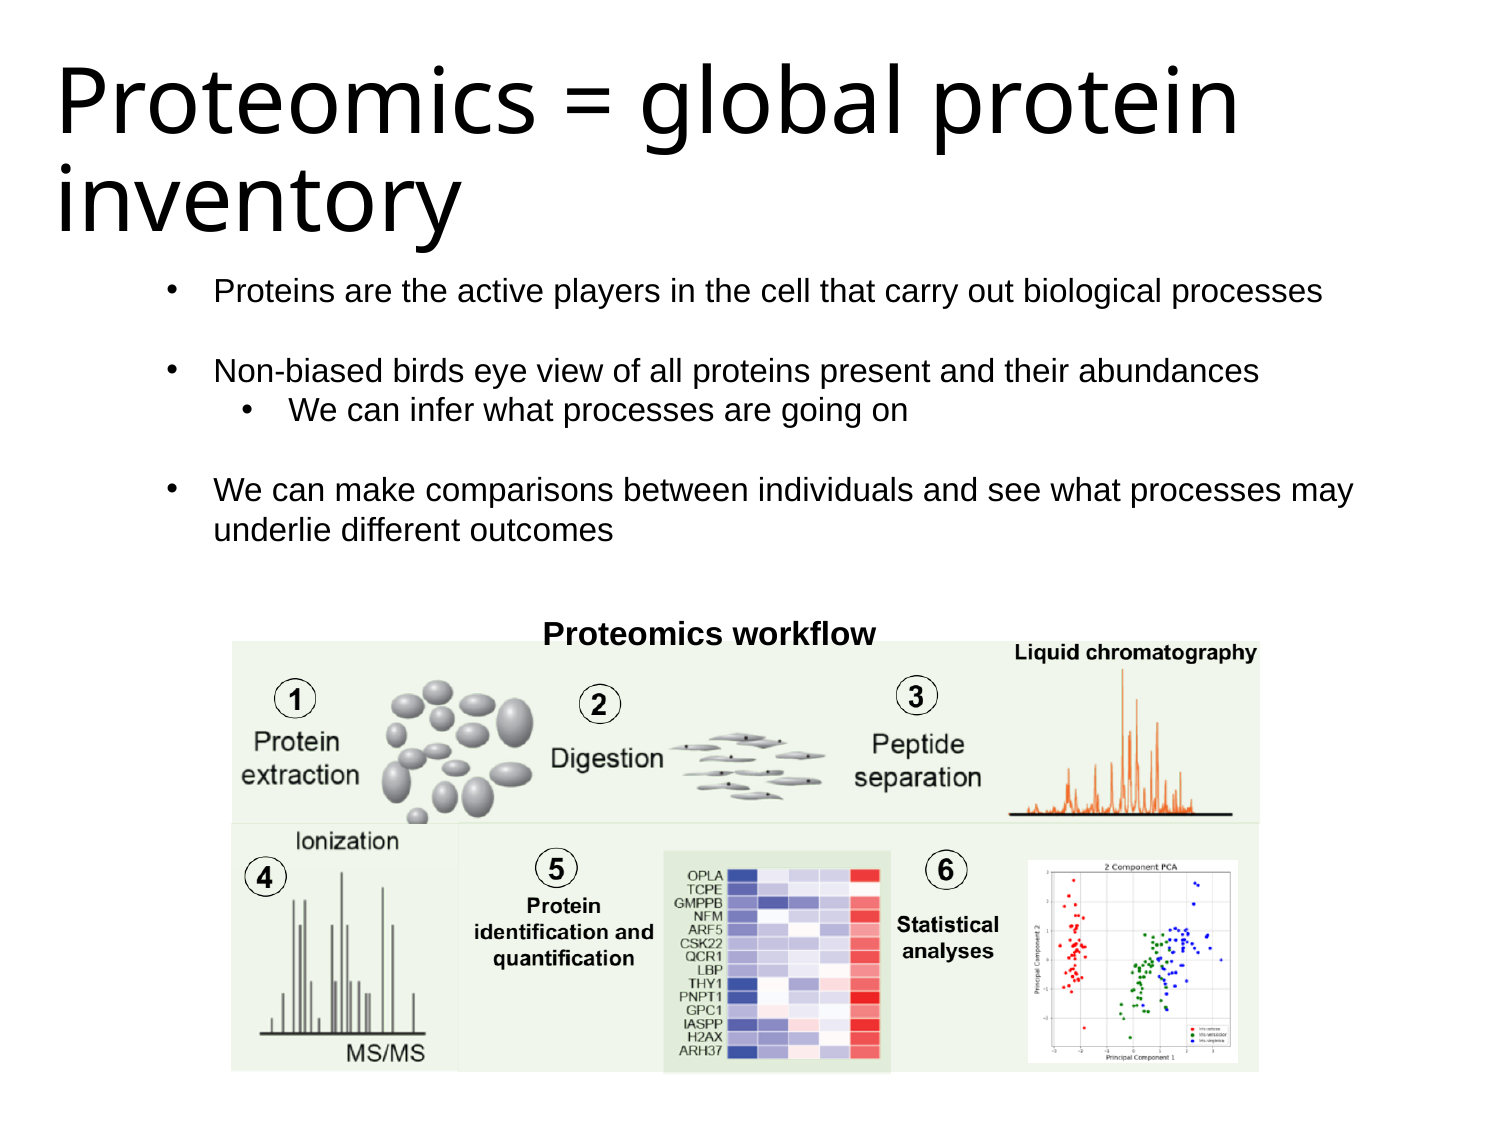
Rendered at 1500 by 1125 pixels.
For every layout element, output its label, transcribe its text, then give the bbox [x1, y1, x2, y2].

title Proteomics = global protein inventory [39, 44, 1500, 262]
text_box Proteins are the active players in the cell that carry out biological processes Non-biased birds eye view of all proteins present and their abundances We can infer what processes are going on We can make comparisons between individuals and see what processes may underlie different outcomes [151, 261, 1457, 556]
picture [231, 632, 1269, 1095]
text_box Proteomics workflow [527, 604, 892, 632]
